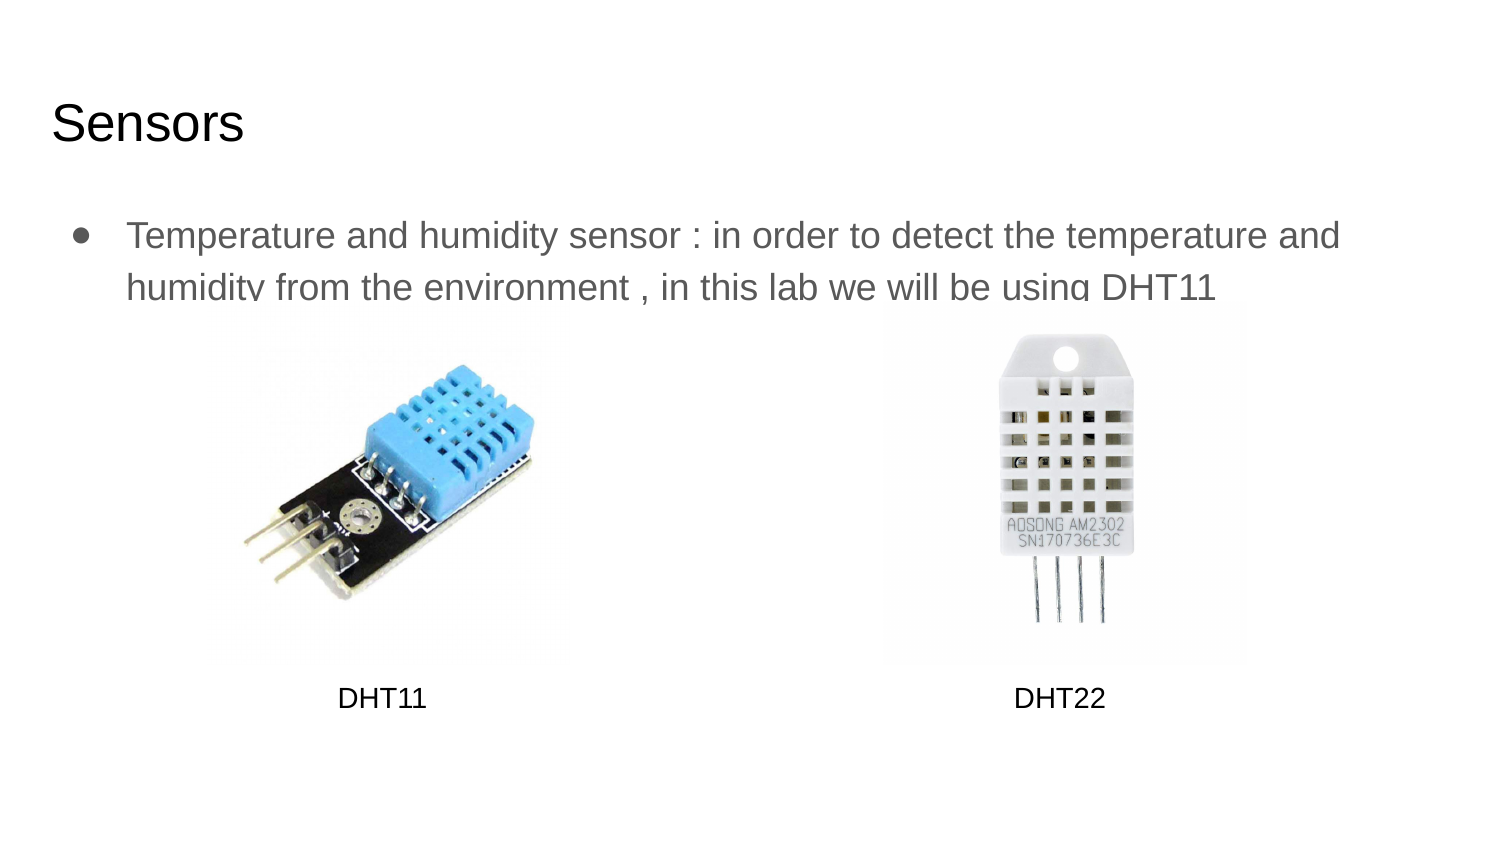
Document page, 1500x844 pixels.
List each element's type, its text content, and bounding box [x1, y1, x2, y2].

text_box DHT11 [322, 673, 455, 730]
title Sensors [51, 72, 1449, 167]
list Temperature and humidity sensor : in order to detect the temperature and humidity from the environment , in this lab we will be using DHT11 [51, 189, 1449, 750]
picture [207, 301, 570, 665]
picture [883, 301, 1247, 665]
text_box DHT22 [999, 673, 1131, 730]
